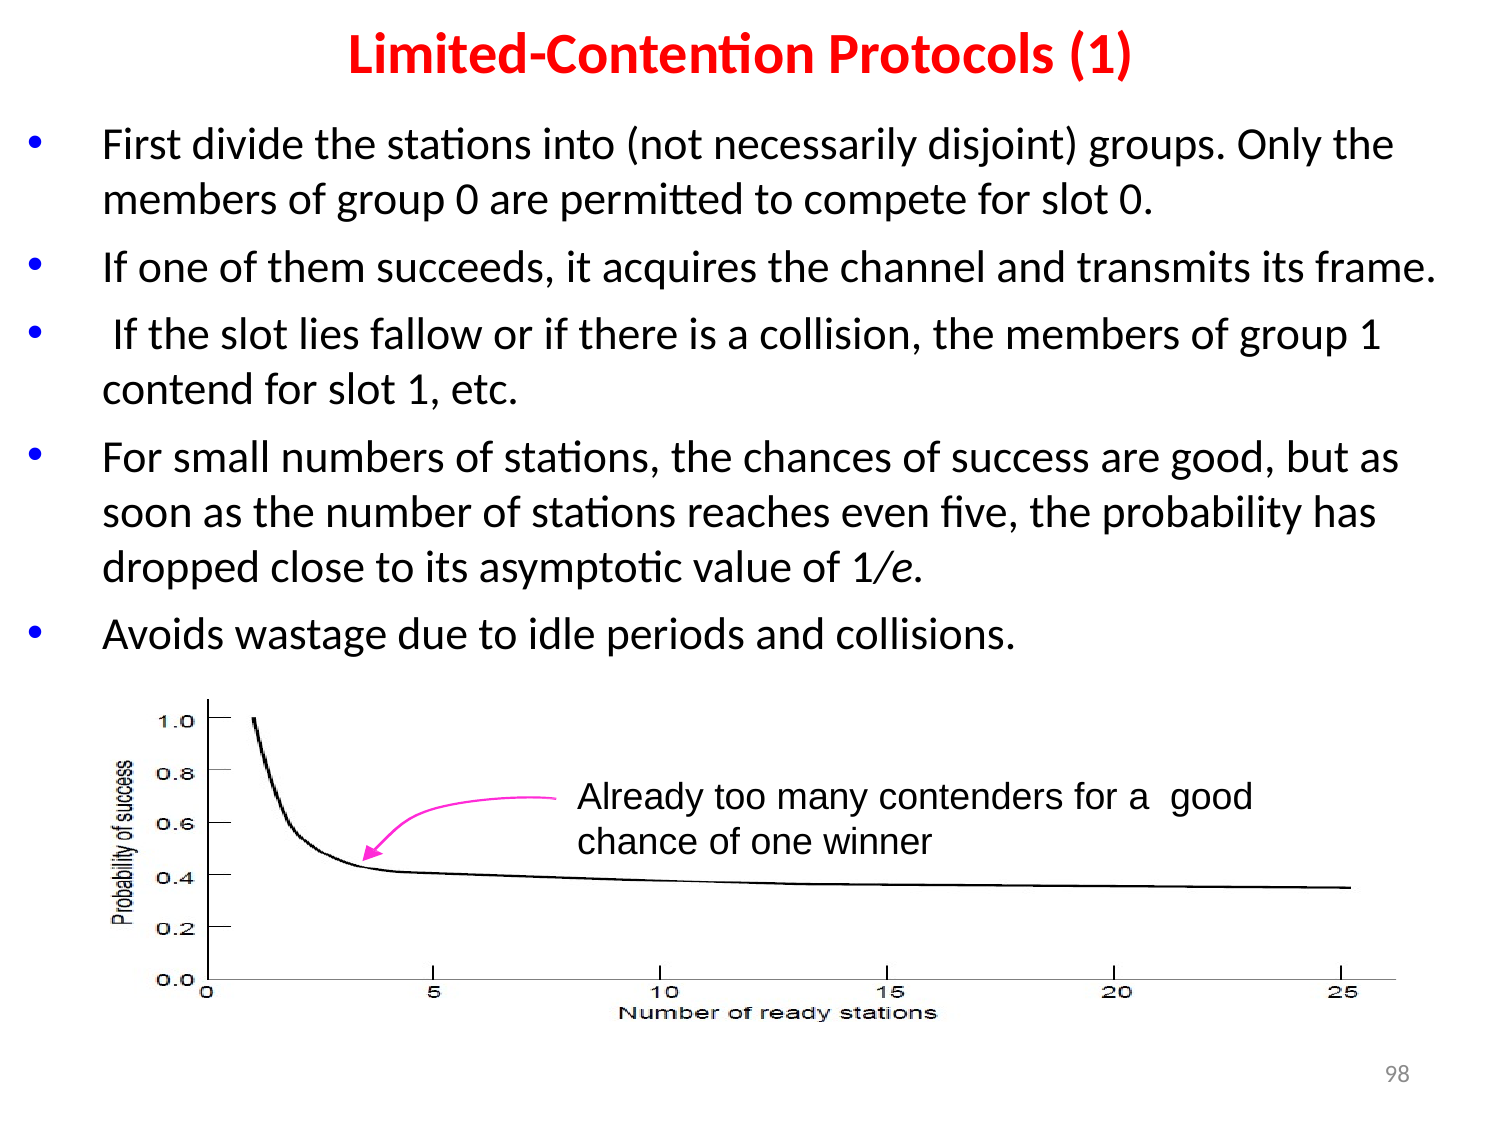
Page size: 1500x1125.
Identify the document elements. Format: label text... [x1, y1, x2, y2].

text_box First divide the stations into (not necessarily disjoint) groups. Only the members of group 0 are permitted to compete for slot 0. If one of them succeeds, it acquires the channel and transmits its frame. If the slot lies fallow or if there is a collision, the members of group 1 contend for slot 1, etc. For small numbers of stations, the chances of success are good, but as soon as the number of stations reaches even five, the probability has dropped close to its asymptotic value of 1/e. Avoids wastage due to idle periods and collisions. [24, 44, 1488, 929]
title Limited-Contention Protocols (1) [200, 0, 1281, 44]
slide_number 98 [1074, 1042, 1425, 1103]
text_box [109, 699, 1397, 1022]
